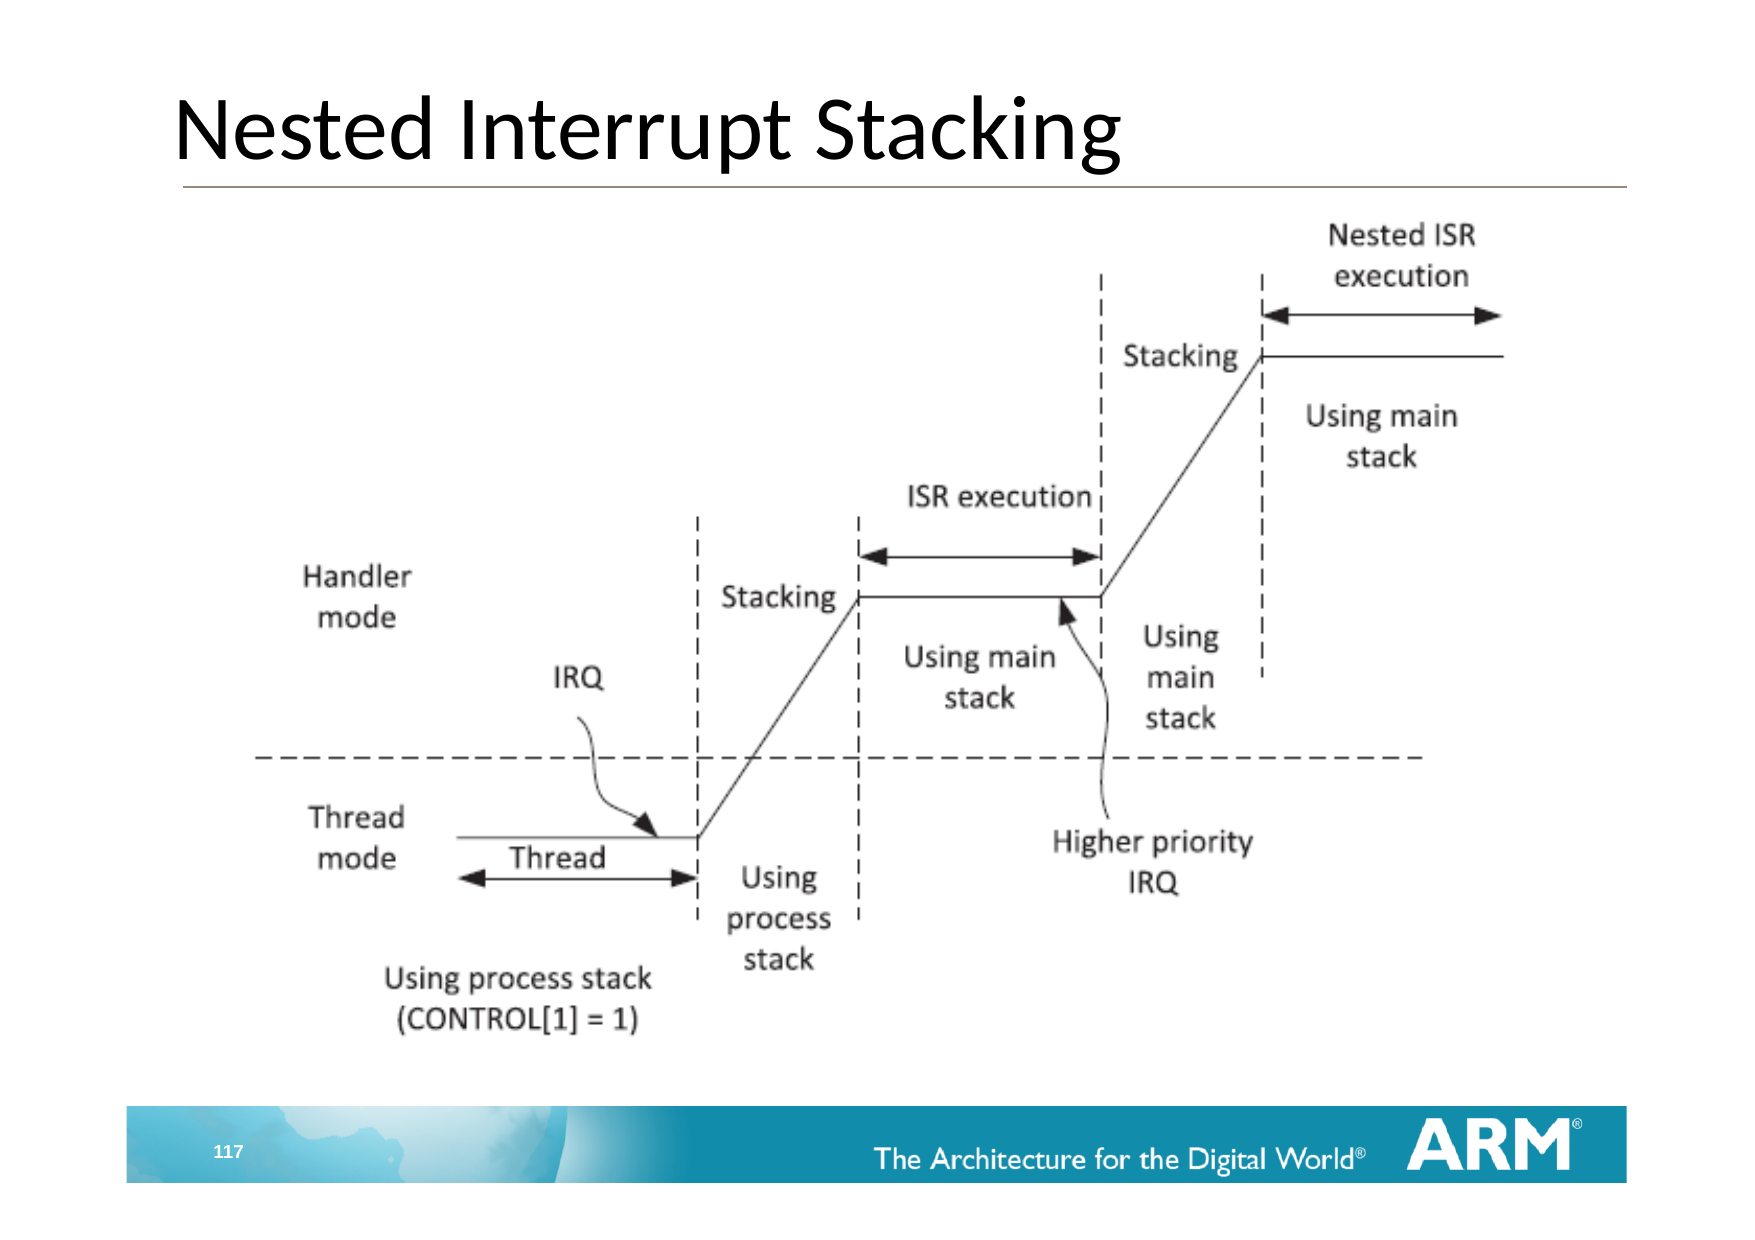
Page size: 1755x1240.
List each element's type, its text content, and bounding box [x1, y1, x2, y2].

picture [126, 1106, 1627, 1183]
picture [235, 191, 1519, 1049]
slide_number 117 [198, 1139, 287, 1187]
title Nested Interrupt Stacking [173, 80, 1581, 172]
